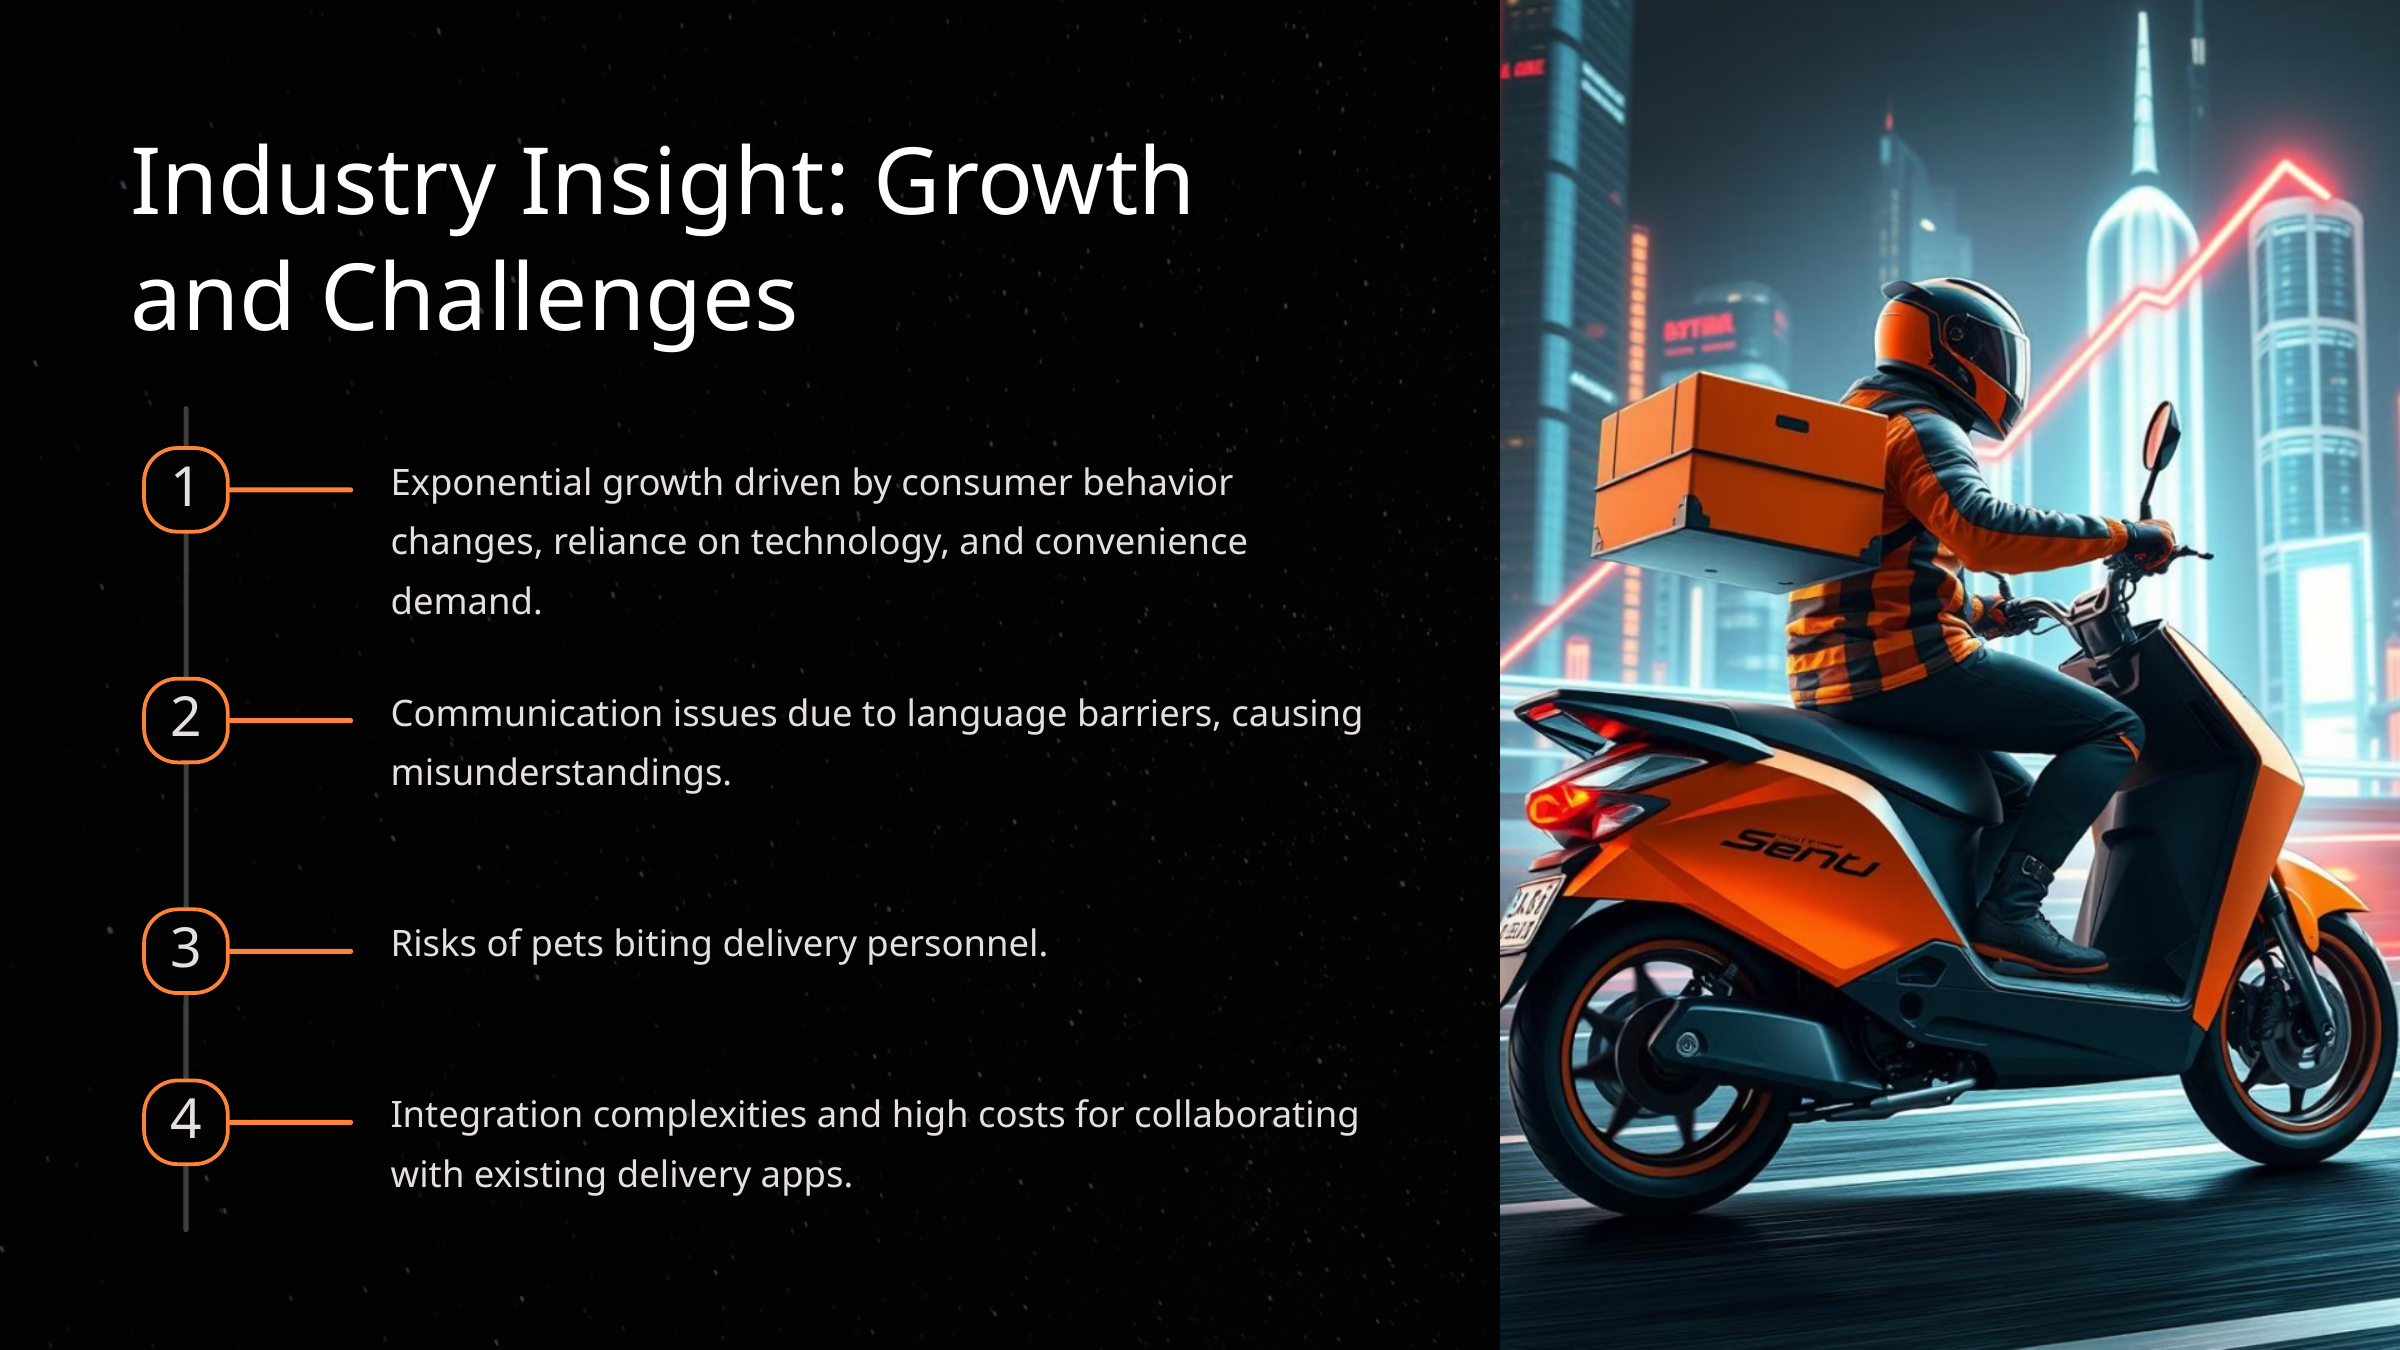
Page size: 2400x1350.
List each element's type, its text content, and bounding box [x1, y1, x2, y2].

text_box [183, 763, 189, 909]
text_box 2 [168, 692, 203, 749]
picture [0, 0, 2400, 1350]
text_box [144, 447, 228, 532]
text_box [183, 406, 189, 447]
text_box [183, 532, 189, 678]
text_box [228, 718, 354, 724]
text_box [183, 994, 189, 1080]
text_box Communication issues due to language barriers, causing misunderstandings. [390, 673, 1370, 793]
text_box Industry Insight: Growth and Challenges [130, 117, 1370, 351]
text_box [228, 487, 354, 493]
text_box Exponential growth driven by consumer behavior changes, reliance on technology, and convenience demand. [390, 443, 1370, 563]
text_box Integration complexities and high costs for collaborating with existing delivery apps. [390, 1075, 1370, 1195]
text_box [228, 948, 354, 954]
text_box [144, 909, 228, 994]
text_box [183, 1165, 189, 1233]
text_box Risks of pets biting delivery personnel. [390, 904, 1370, 965]
text_box 3 [169, 923, 203, 980]
text_box [228, 1119, 354, 1125]
text_box [144, 1080, 228, 1165]
text_box 4 [167, 1094, 204, 1151]
text_box 1 [175, 461, 197, 518]
text_box [144, 678, 228, 763]
